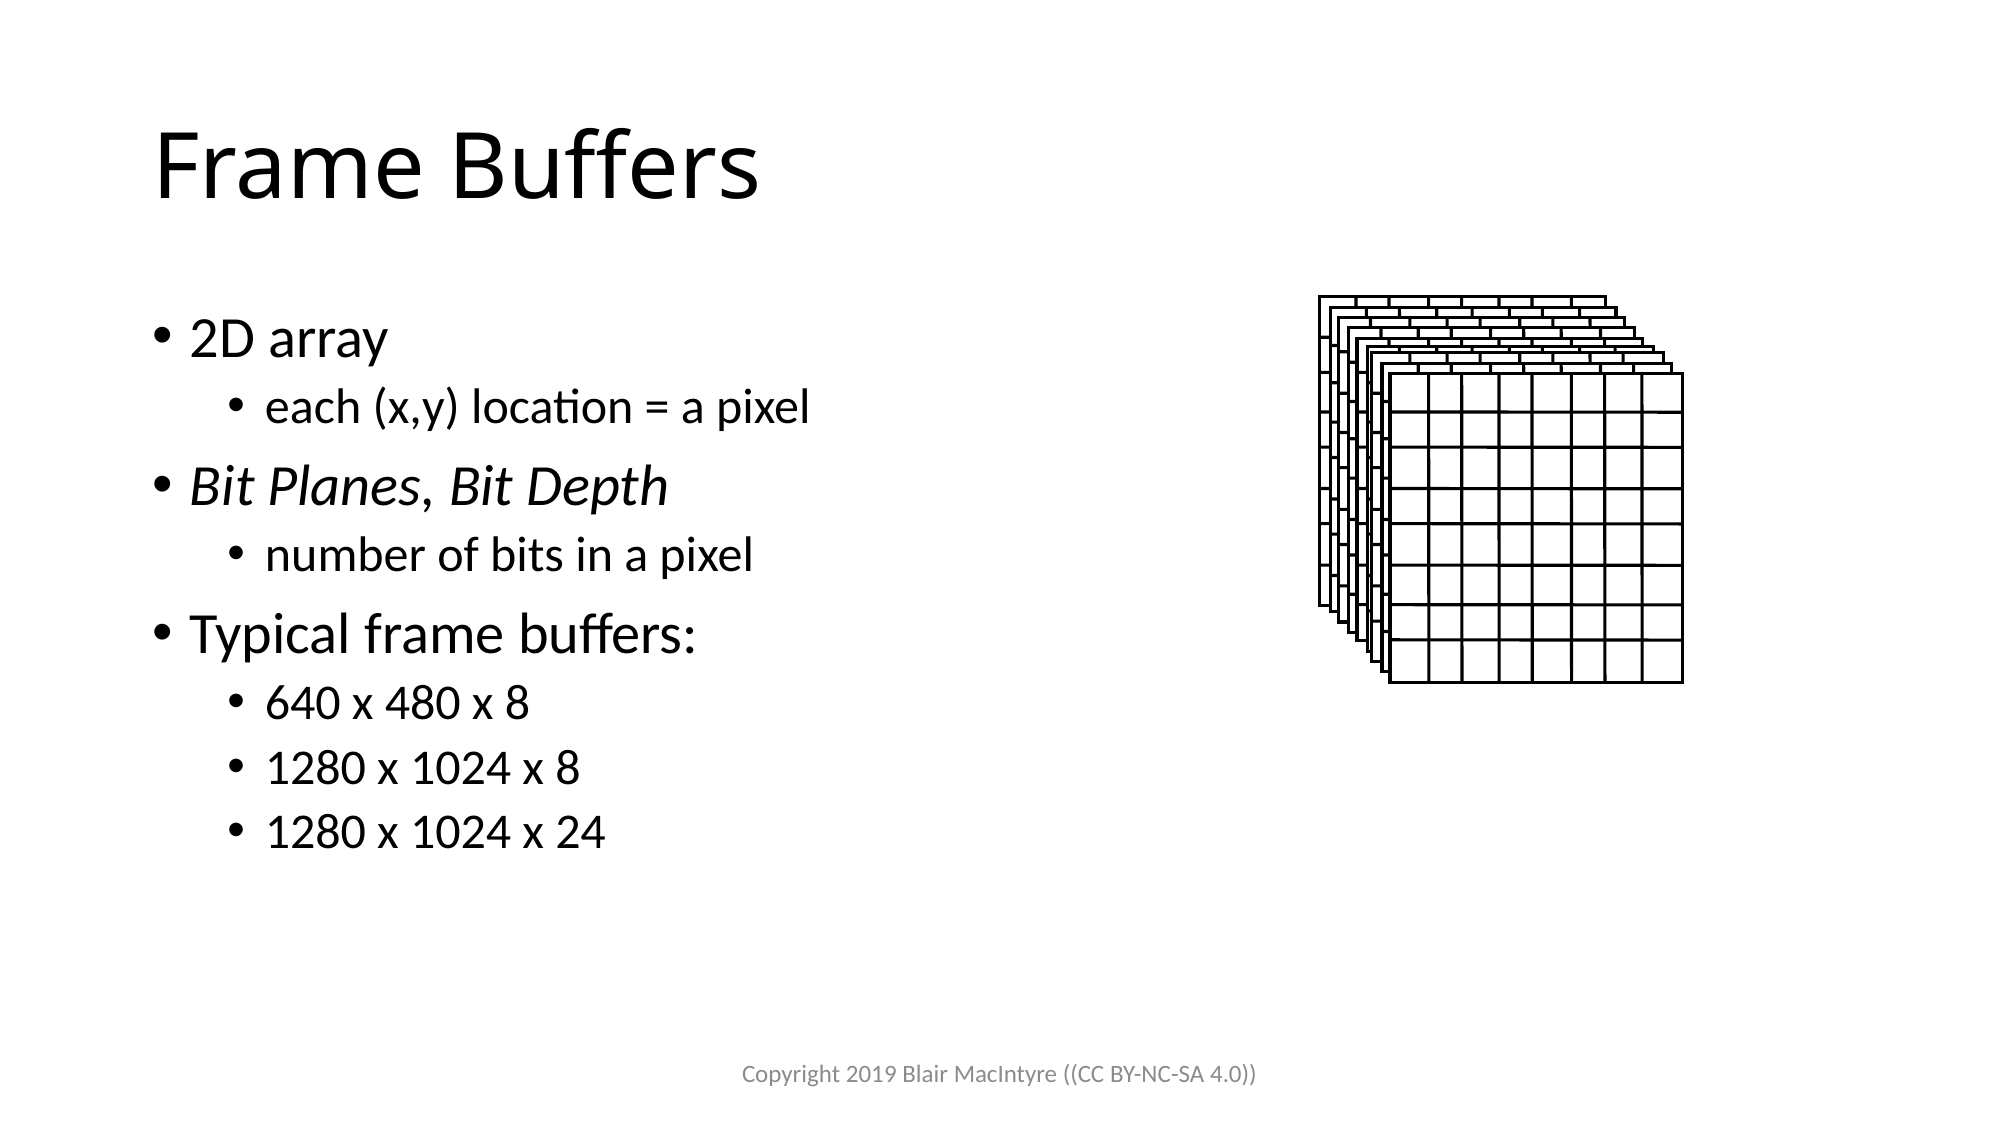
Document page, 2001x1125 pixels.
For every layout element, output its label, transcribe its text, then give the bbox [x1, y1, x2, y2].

list 2D array each (x,y) location = a pixel Bit Planes, Bit Depth number of bits in a pixel Typical frame buffers: 640 x 480 x 8 1280 x 1024 x 8 1280 x 1024 x 24 [137, 299, 1863, 1014]
footer Copyright 2019 Blair MacIntyre ((CC BY-NC-SA 4.0)) [662, 1042, 1338, 1103]
title Frame Buffers [137, 59, 1863, 278]
